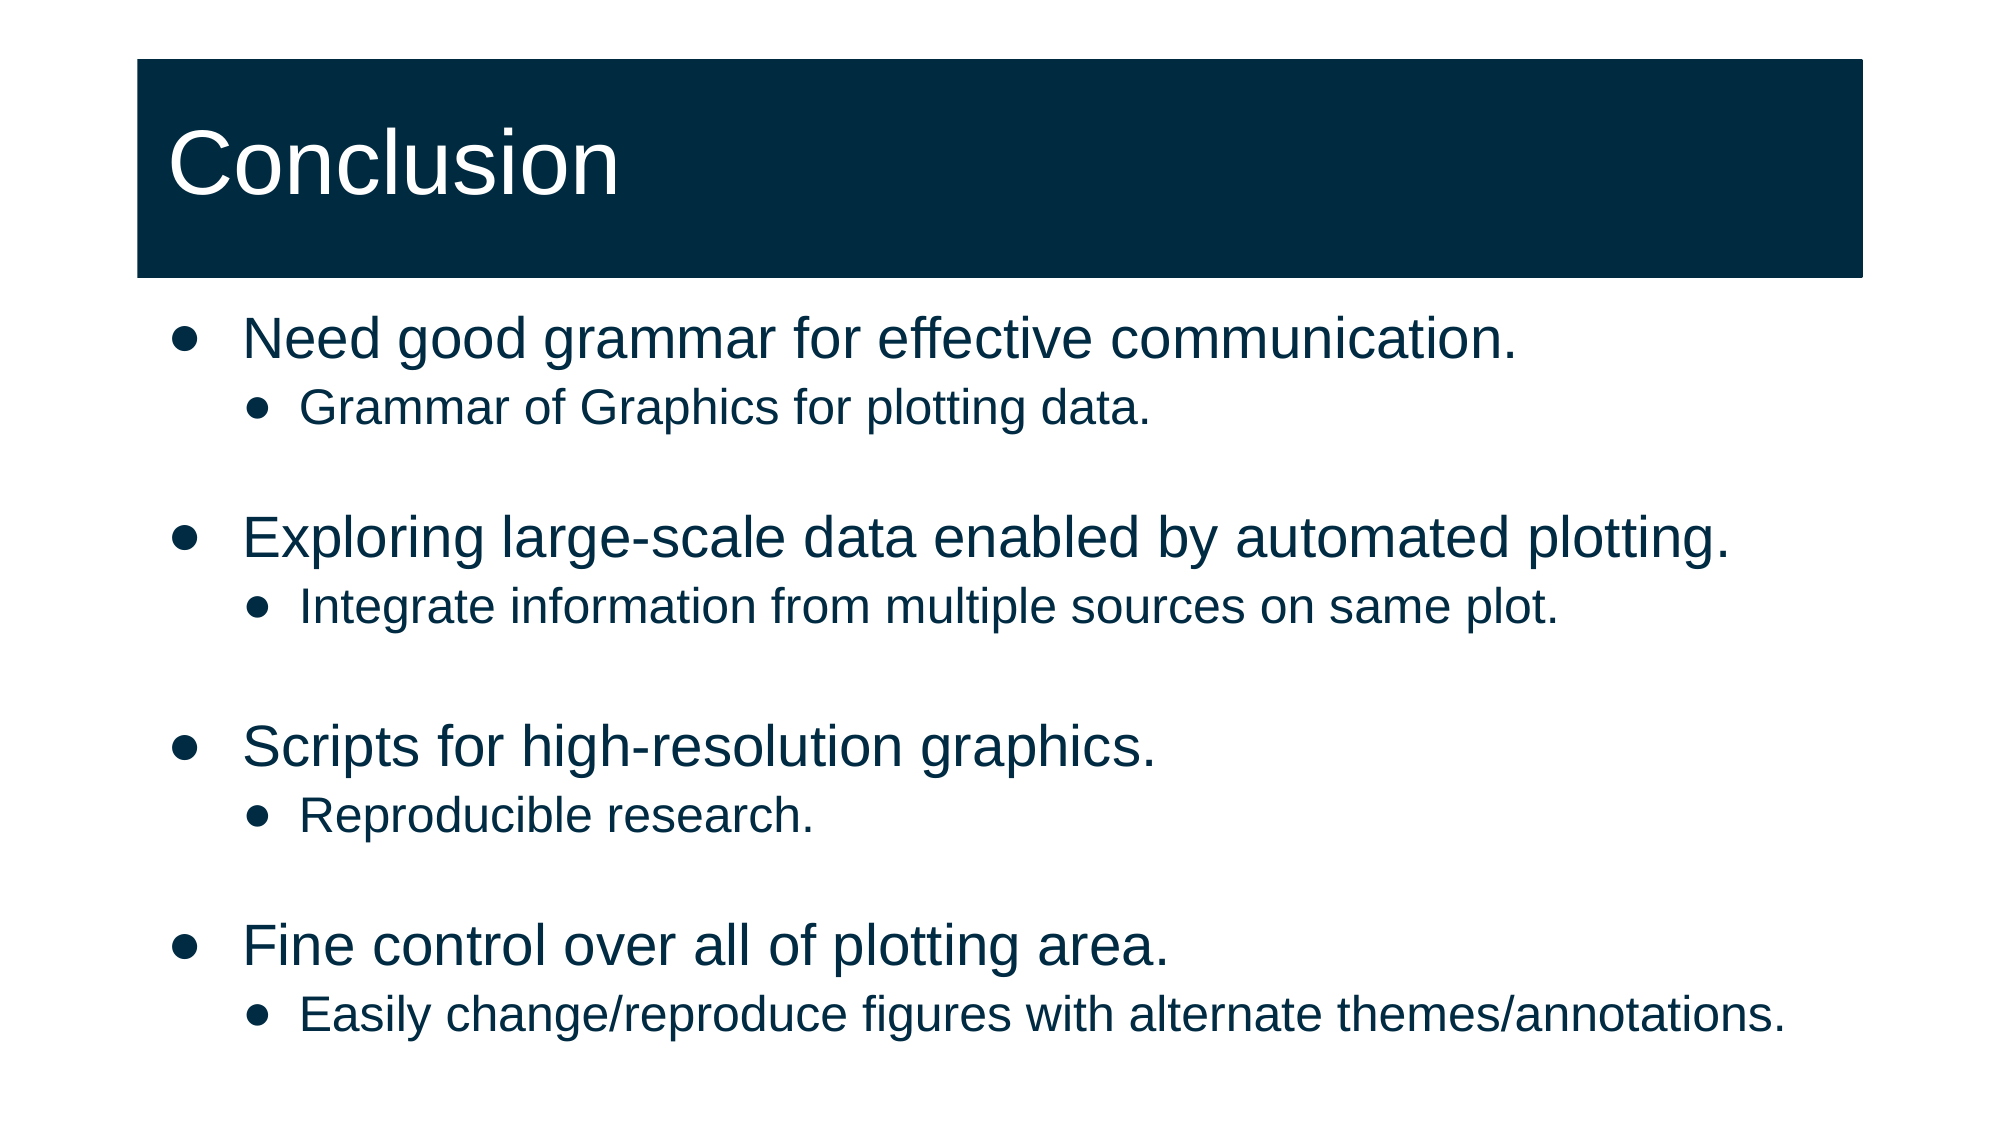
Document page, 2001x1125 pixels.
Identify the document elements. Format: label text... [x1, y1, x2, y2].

list Need good grammar for effective communication. Grammar of Graphics for plotting data. Exploring large-scale data enabled by automated plotting. Integrate information from multiple sources on same plot. Scripts for high-resolution graphics. Reproducible research. Fine control over all of plotting area. Easily change/reproduce figures with alternate themes/annotations. [137, 307, 1863, 1043]
title Conclusion [137, 59, 1863, 278]
